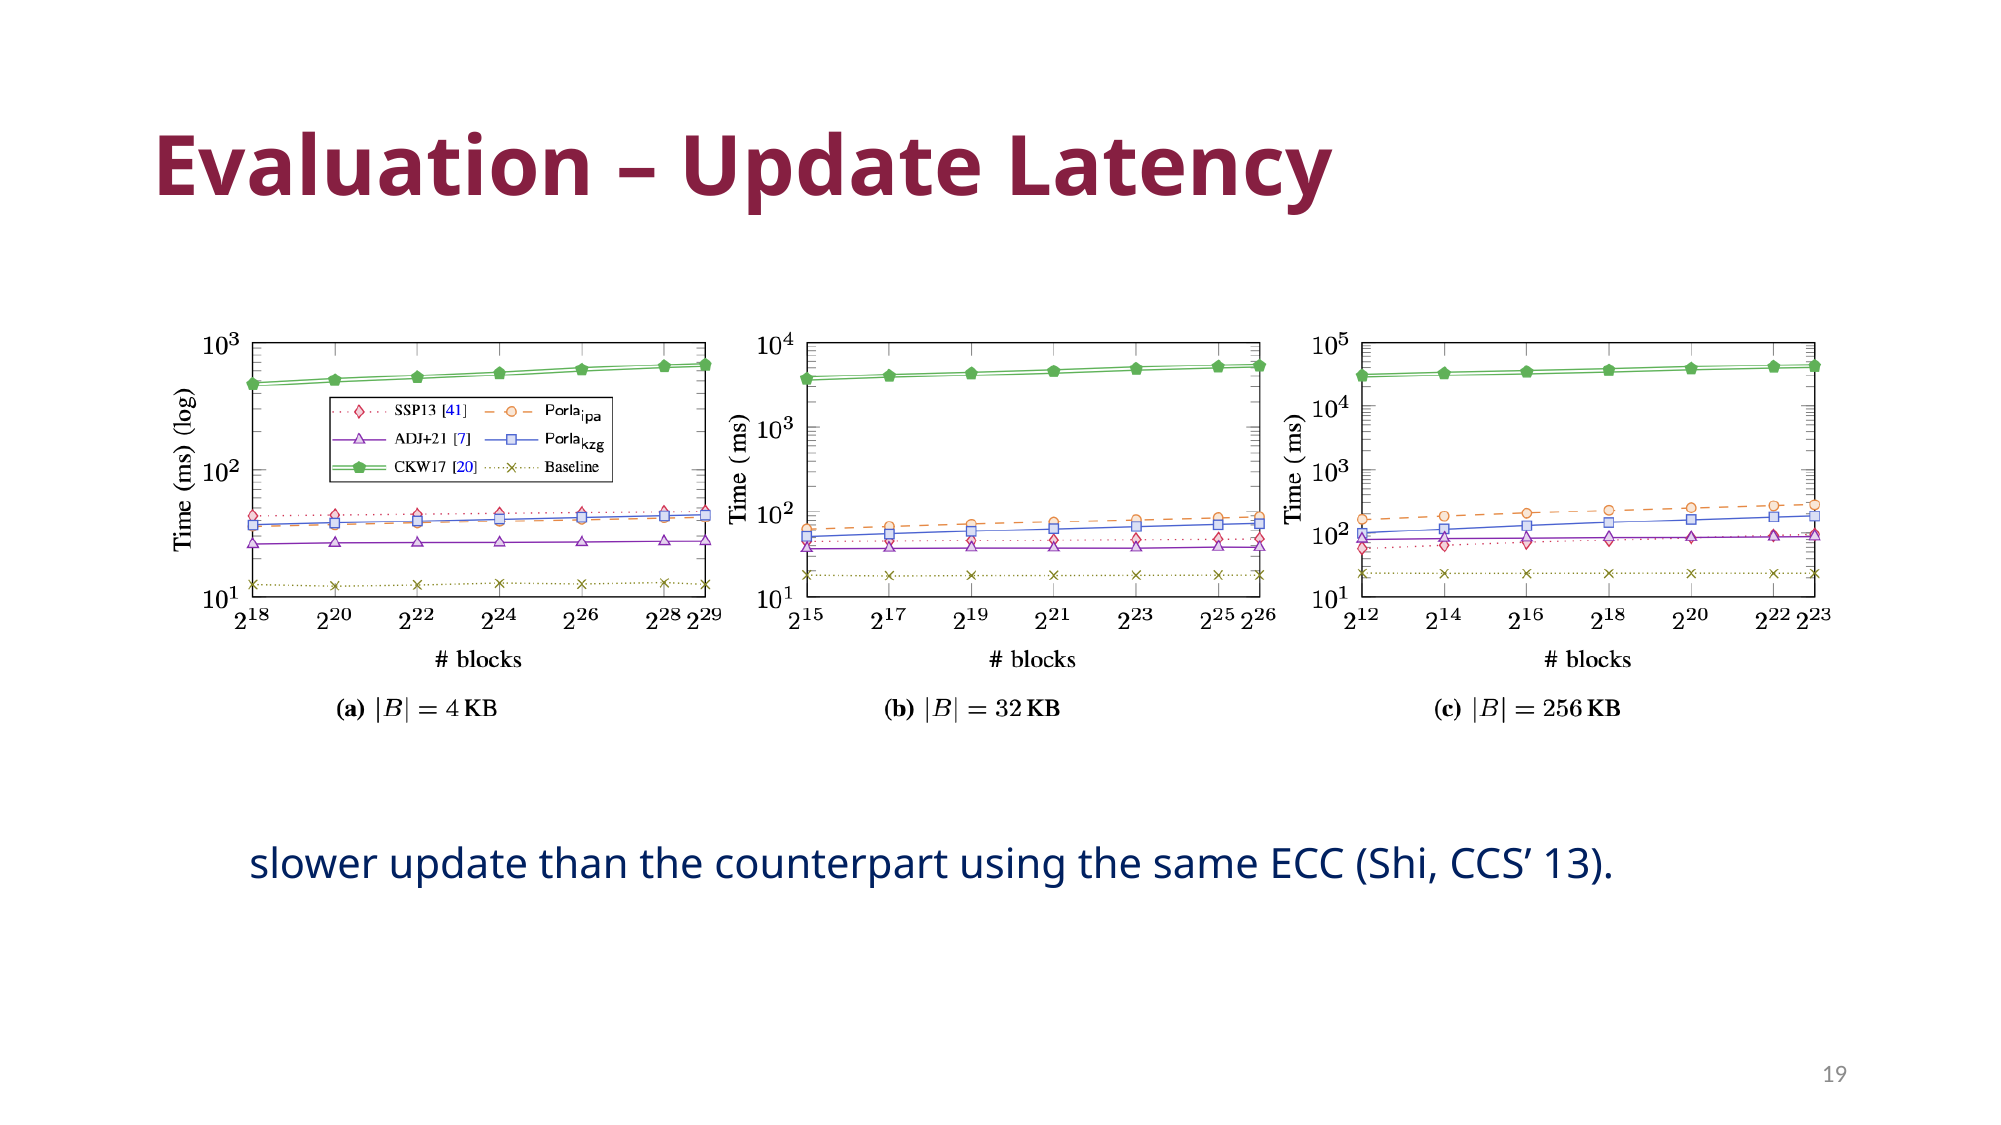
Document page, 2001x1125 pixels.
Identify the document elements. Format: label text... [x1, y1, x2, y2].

picture [161, 317, 1839, 735]
title Evaluation – Update Latency [137, 59, 1863, 278]
slide_number 18 [1412, 1042, 1863, 1103]
